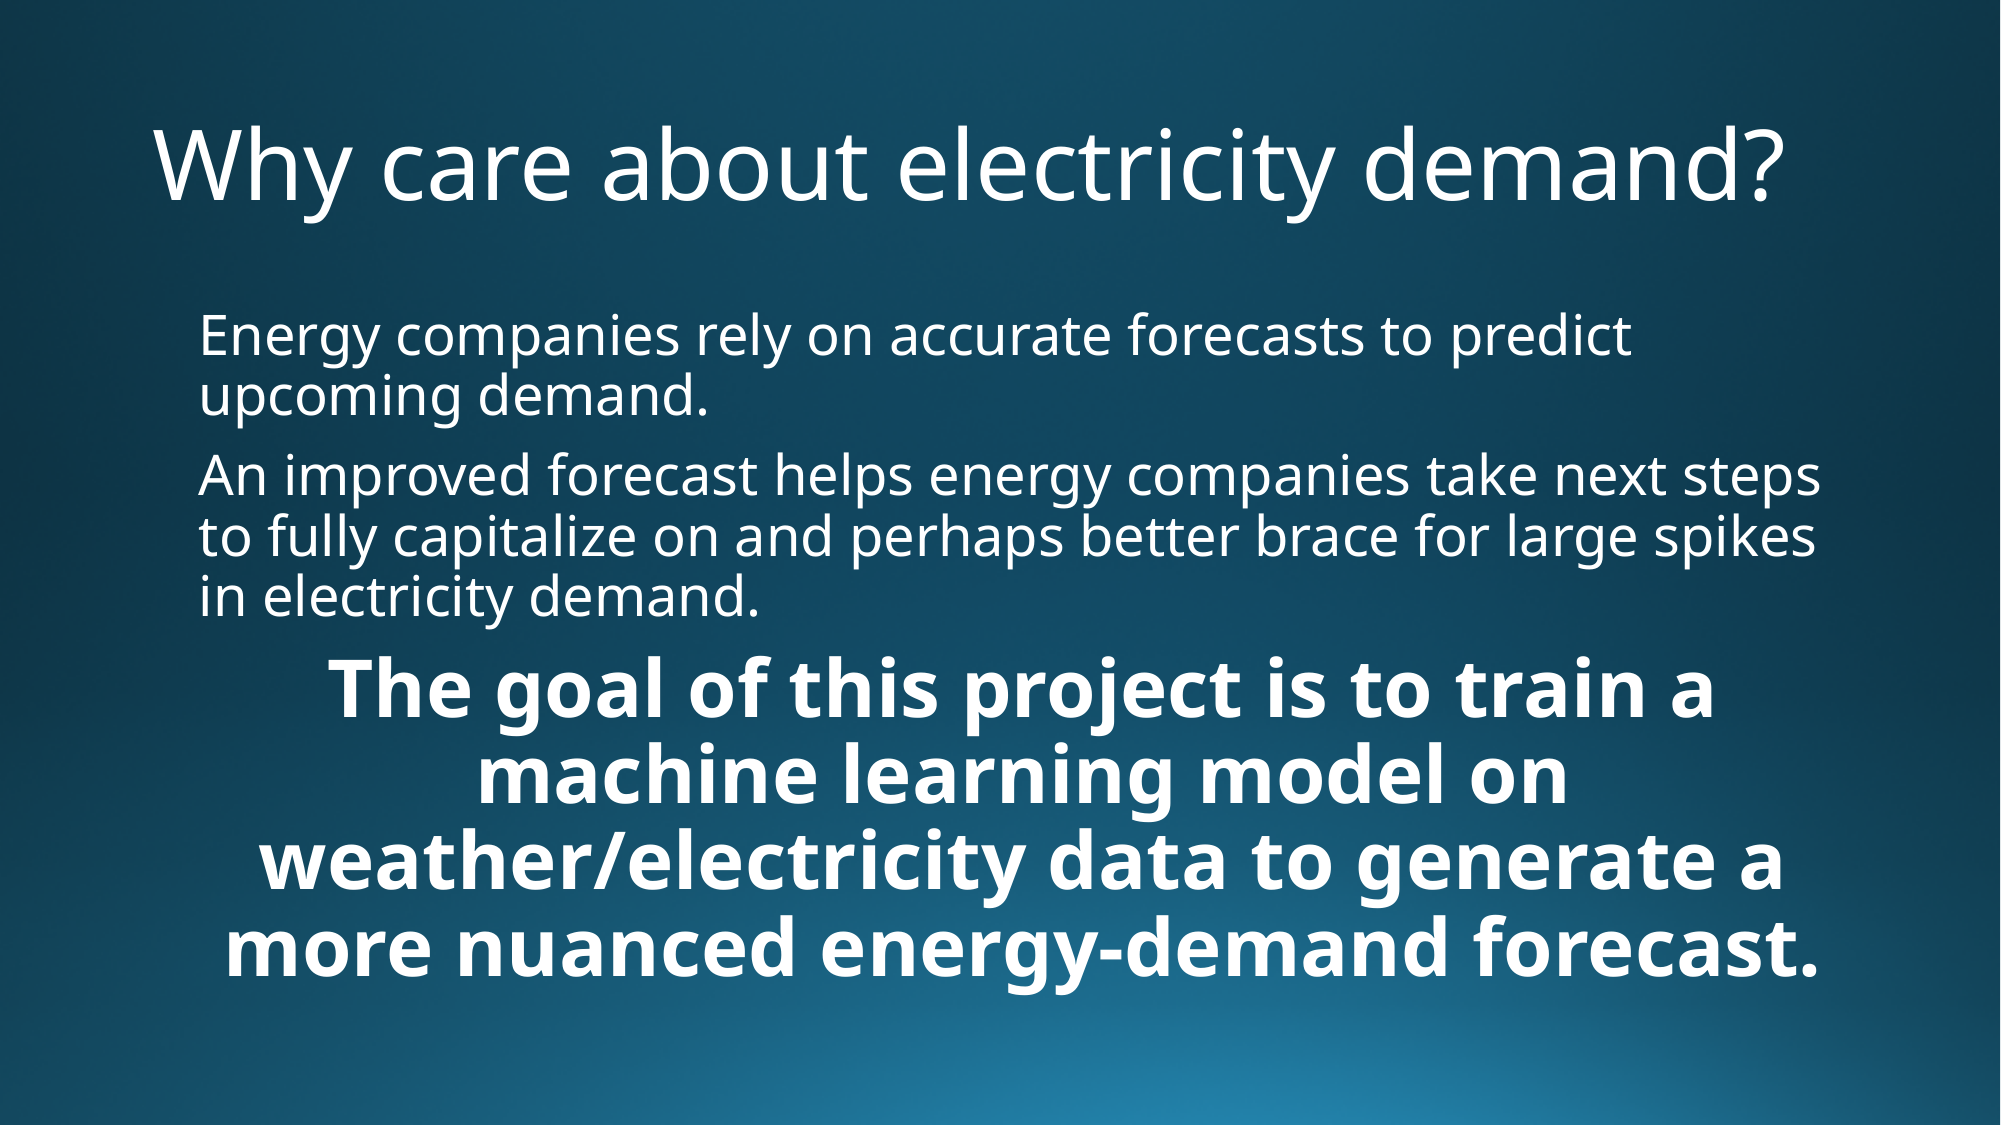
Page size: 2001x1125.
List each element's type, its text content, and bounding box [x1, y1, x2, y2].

list Energy companies rely on accurate forecasts to predict upcoming demand. An improved forecast helps energy companies take next steps to fully capitalize on and perhaps better brace for large spikes in electricity demand. The goal of this project is to train a machine learning model on weather/electricity data to generate a more nuanced energy-demand forecast. [183, 299, 1863, 1014]
title Why care about electricity demand? [137, 59, 1863, 278]
picture [0, 0, 2001, 1125]
